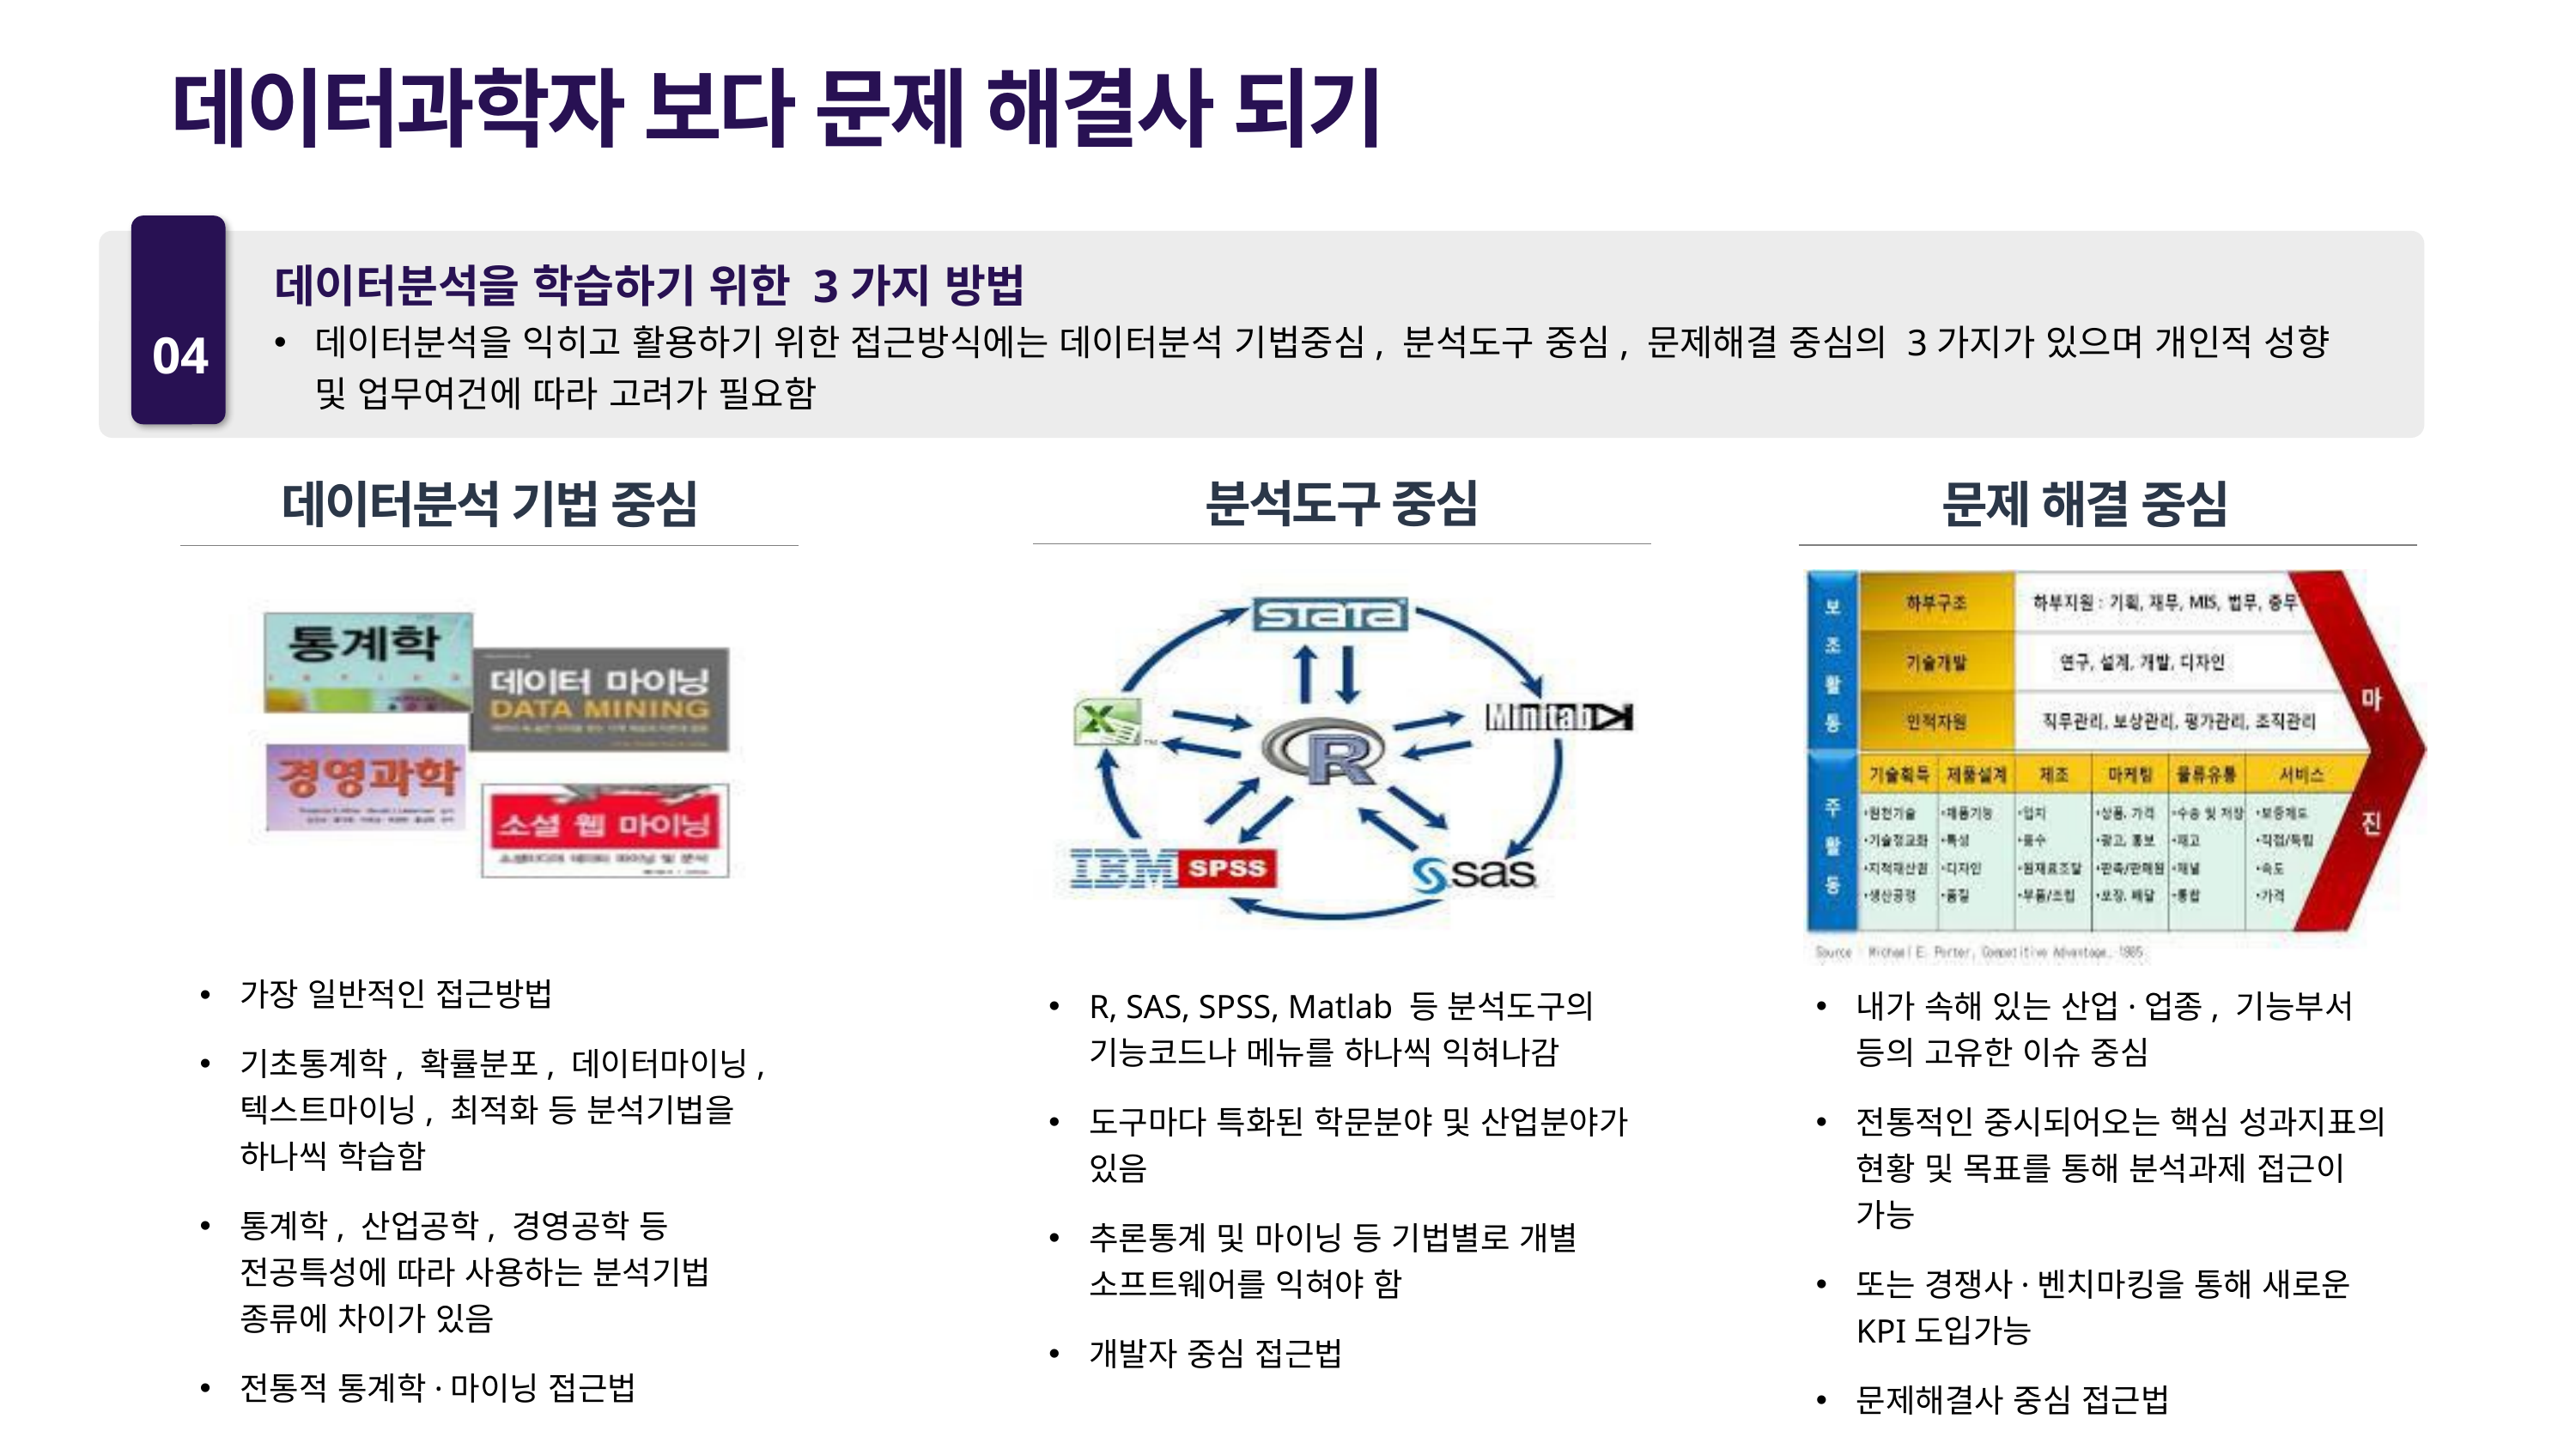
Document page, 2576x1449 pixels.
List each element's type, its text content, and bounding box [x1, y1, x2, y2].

picture [228, 581, 773, 906]
picture [1802, 569, 2427, 966]
text_box 데이터과학자 보다 문제 해결사 되기 [157, 48, 1674, 164]
text_box 내가 속해 있는 산업·업종, 기능부서 등의 고유한 이슈 중심 전통적인 중시되어오는 핵심 성과지표의 현황 및 목표를 통해 분석과제 접근이 가능 또는 경쟁사·벤치마킹을 통해 새로운 KPI도입가능 문제해결사 중심 접근법 [1802, 972, 2421, 1426]
text_box 가장 일반적인 접근방법 기초통계학, 확률분포, 데이터마이닝, 텍스트마이닝, 최적화 등 분석기법을 하나씩 학습함 통계학, 산업공학, 경영공학 등 전공특성에 따라 사용하는 분석기법 종류에 차이가 있음 전통적 통계학·마이닝 접근법 [186, 961, 805, 1414]
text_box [99, 215, 2425, 439]
text_box R, SAS, SPSS, Matlab 등 분석도구의 기능코드나 메뉴를 하나씩 익혀나감 도구마다 특화된 학문분야 및 산업분야가 있음 추론통계 및 마이닝 등 기법별로 개별 소프트웨어를 익혀야 함 개발자 중심 접근법 [1036, 972, 1655, 1379]
picture [1033, 569, 1658, 966]
text_box 데이터분석 기법 중심 [229, 471, 750, 534]
text_box 분석도구 중심 [1058, 470, 1626, 532]
text_box 문제 해결 중심 [1940, 471, 2336, 534]
